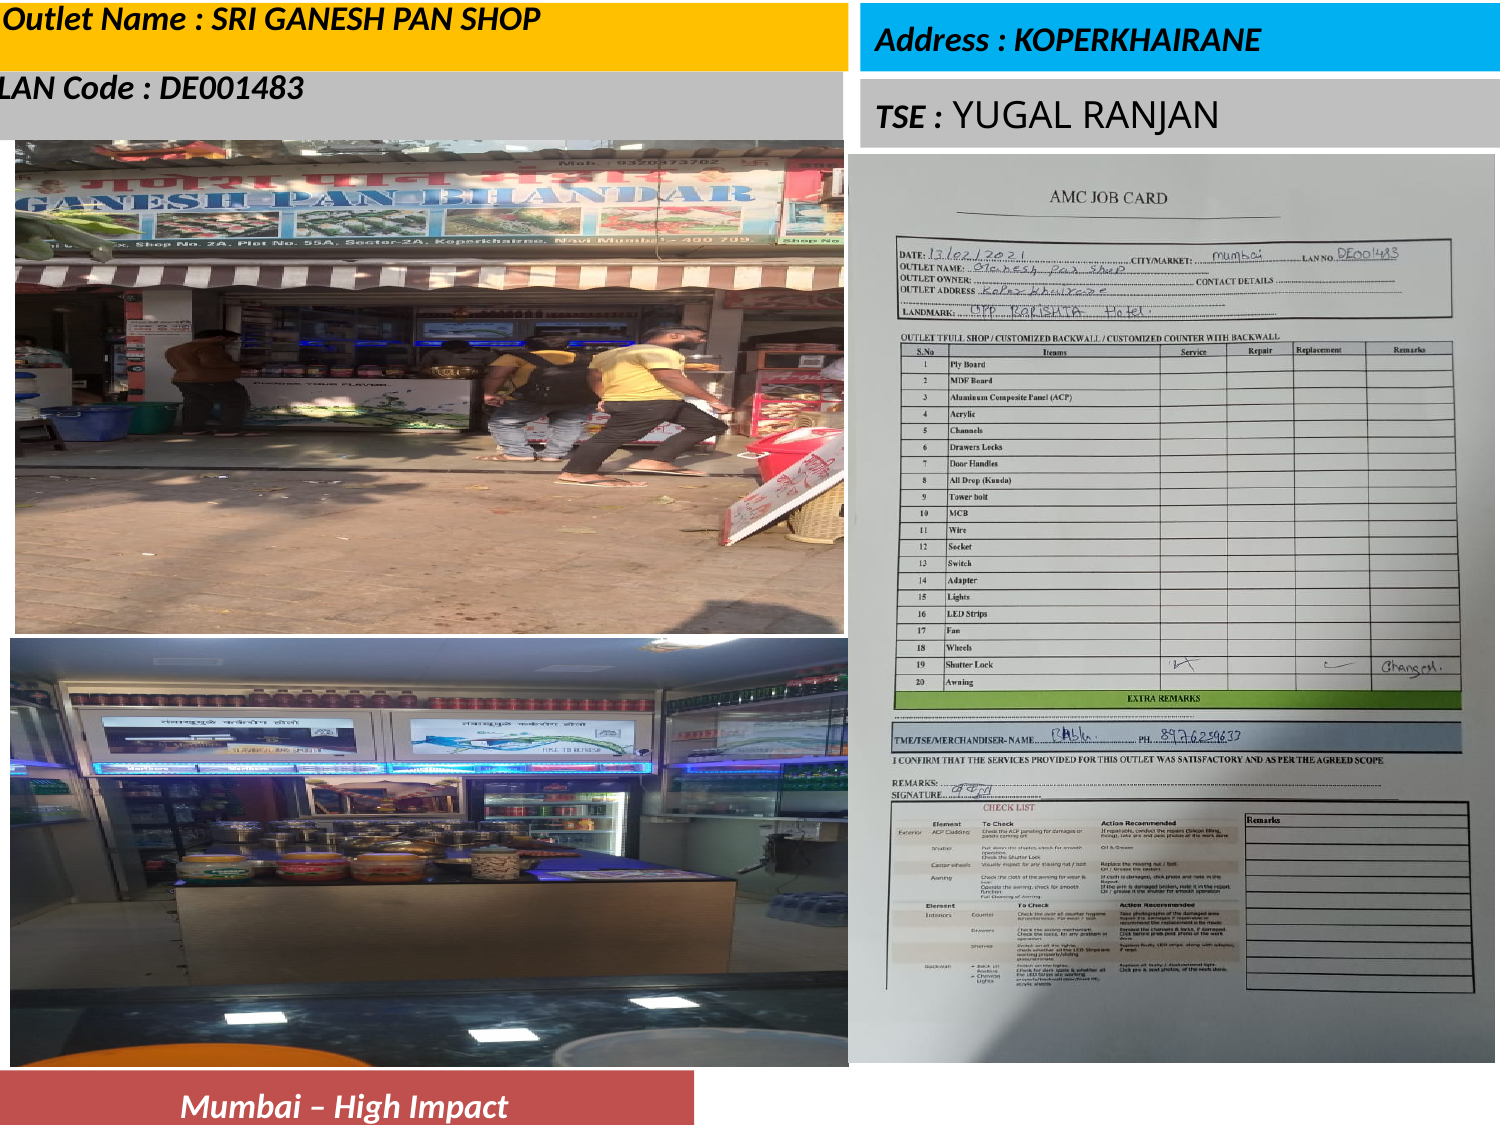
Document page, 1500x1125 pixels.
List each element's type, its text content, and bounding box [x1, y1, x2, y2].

text_box Address : KOPERKHAIRANE [858, 1, 1500, 74]
text_box TSE : YUGAL RANJAN [858, 77, 1500, 150]
text_box [0, 0, 41, 34]
text_box [15, 8, 66, 59]
picture [14, 139, 844, 634]
text_box Outlet Name : SRI GANESH PAN SHOP [0, 1, 851, 73]
text_box Mumbai – High Impact [0, 1068, 696, 1125]
text_box LAN Code : DE001483 [0, 69, 845, 142]
picture [10, 153, 1495, 1068]
